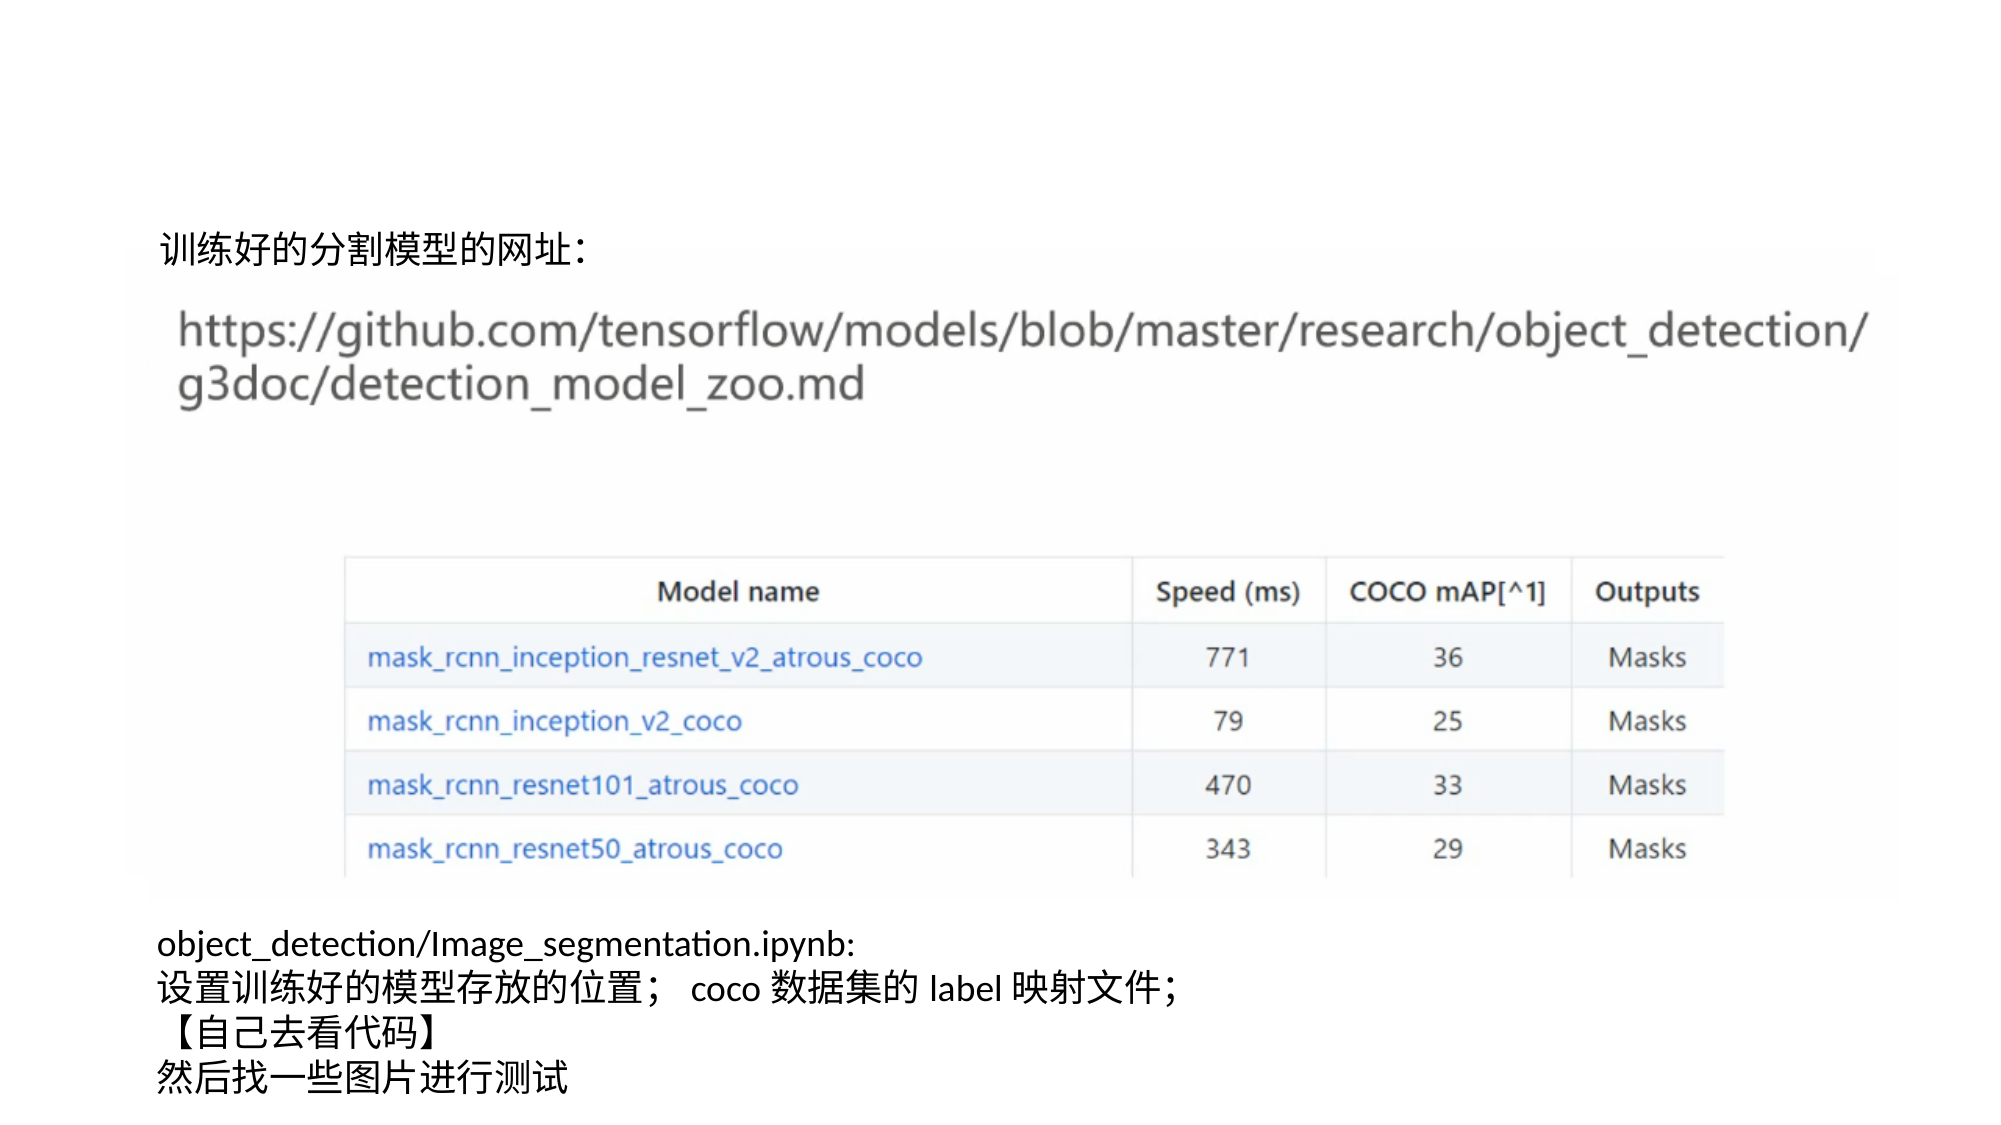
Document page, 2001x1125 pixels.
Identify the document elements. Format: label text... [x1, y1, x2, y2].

picture [124, 249, 1901, 901]
text_box object_detection/Image_segmentation.ipynb: 设置训练好的模型存放的位置；coco数据集的label映射文件； 【自己去看代码】 然后找一些图片进行测试 [142, 911, 1709, 1106]
text_box 训练好的分割模型的网址： [144, 218, 625, 249]
